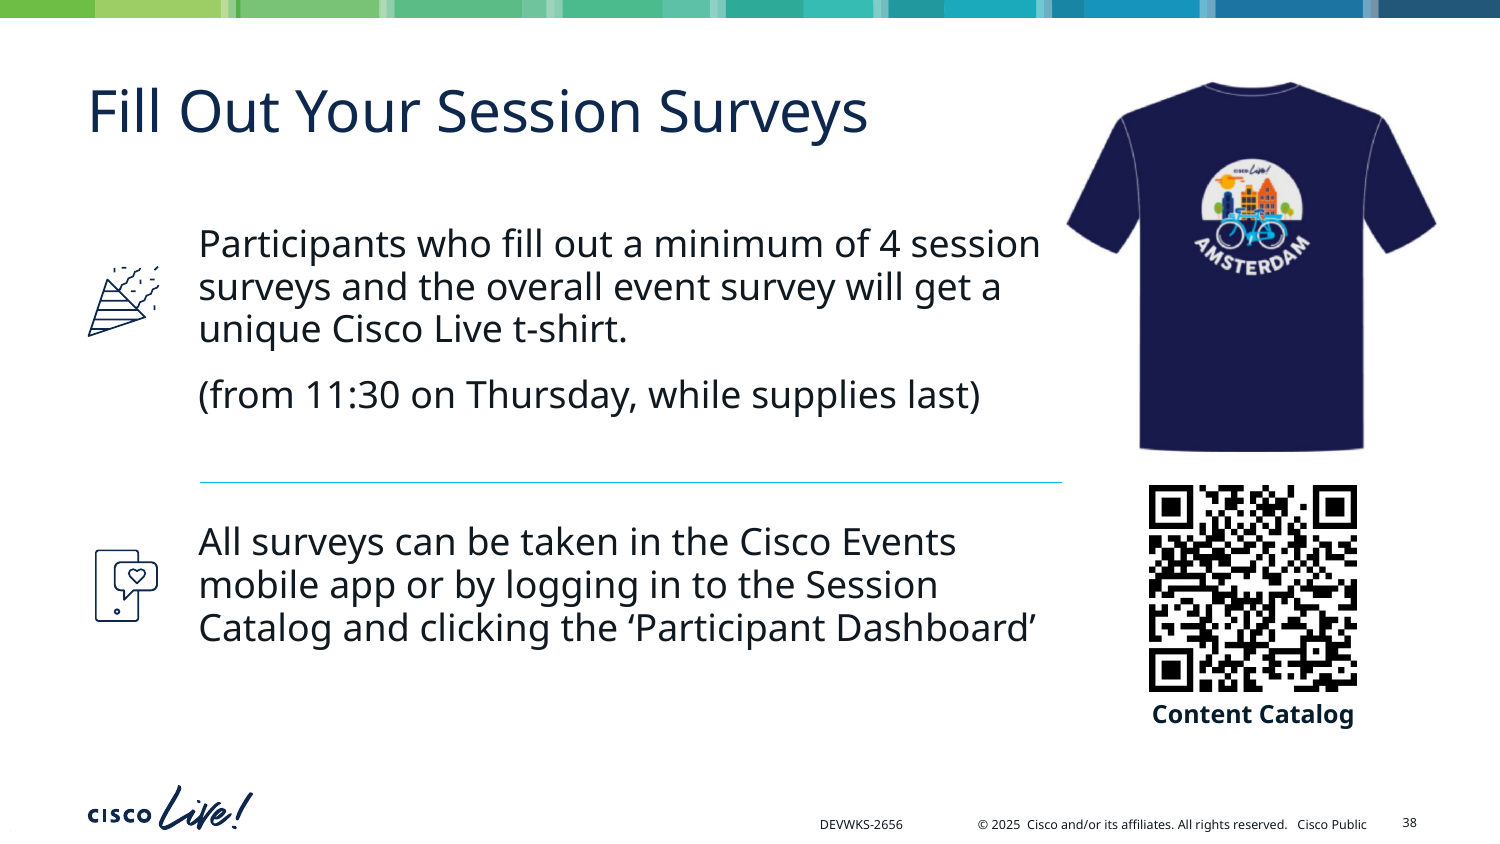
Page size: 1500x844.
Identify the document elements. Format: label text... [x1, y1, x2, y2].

footer DEVWKS-2656 [809, 811, 934, 838]
slide_number 38 [1373, 800, 1432, 844]
picture [1064, 73, 1439, 452]
picture [0, 0, 1500, 18]
